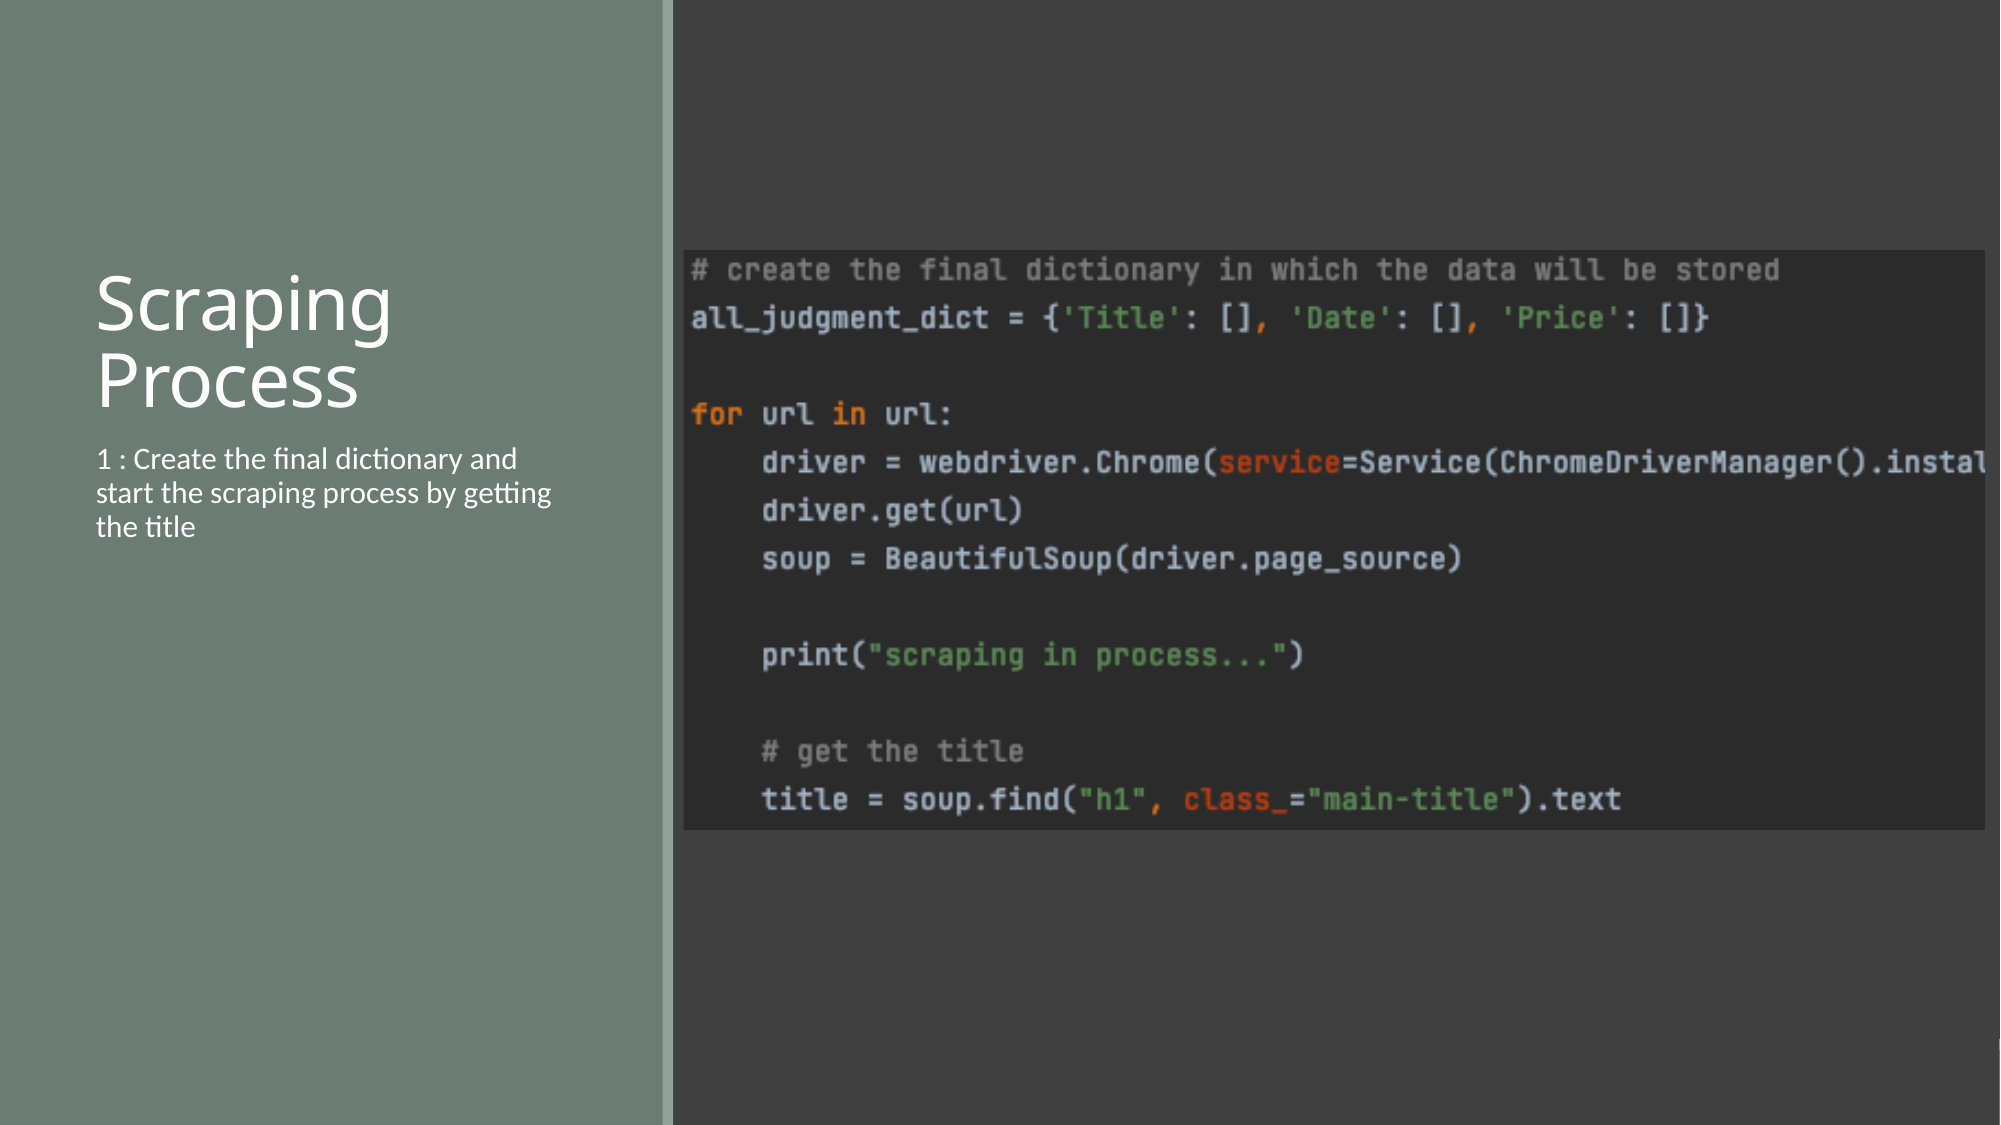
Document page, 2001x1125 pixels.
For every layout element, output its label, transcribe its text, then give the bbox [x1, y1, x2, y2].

text_box [0, 0, 661, 1125]
title Scraping Process [80, 84, 587, 430]
picture [683, 249, 1986, 831]
list 1 : Create the final dictionary and start the scraping process by getting the title [80, 435, 587, 983]
text_box [661, 0, 674, 1125]
text_box [674, 0, 2000, 1125]
